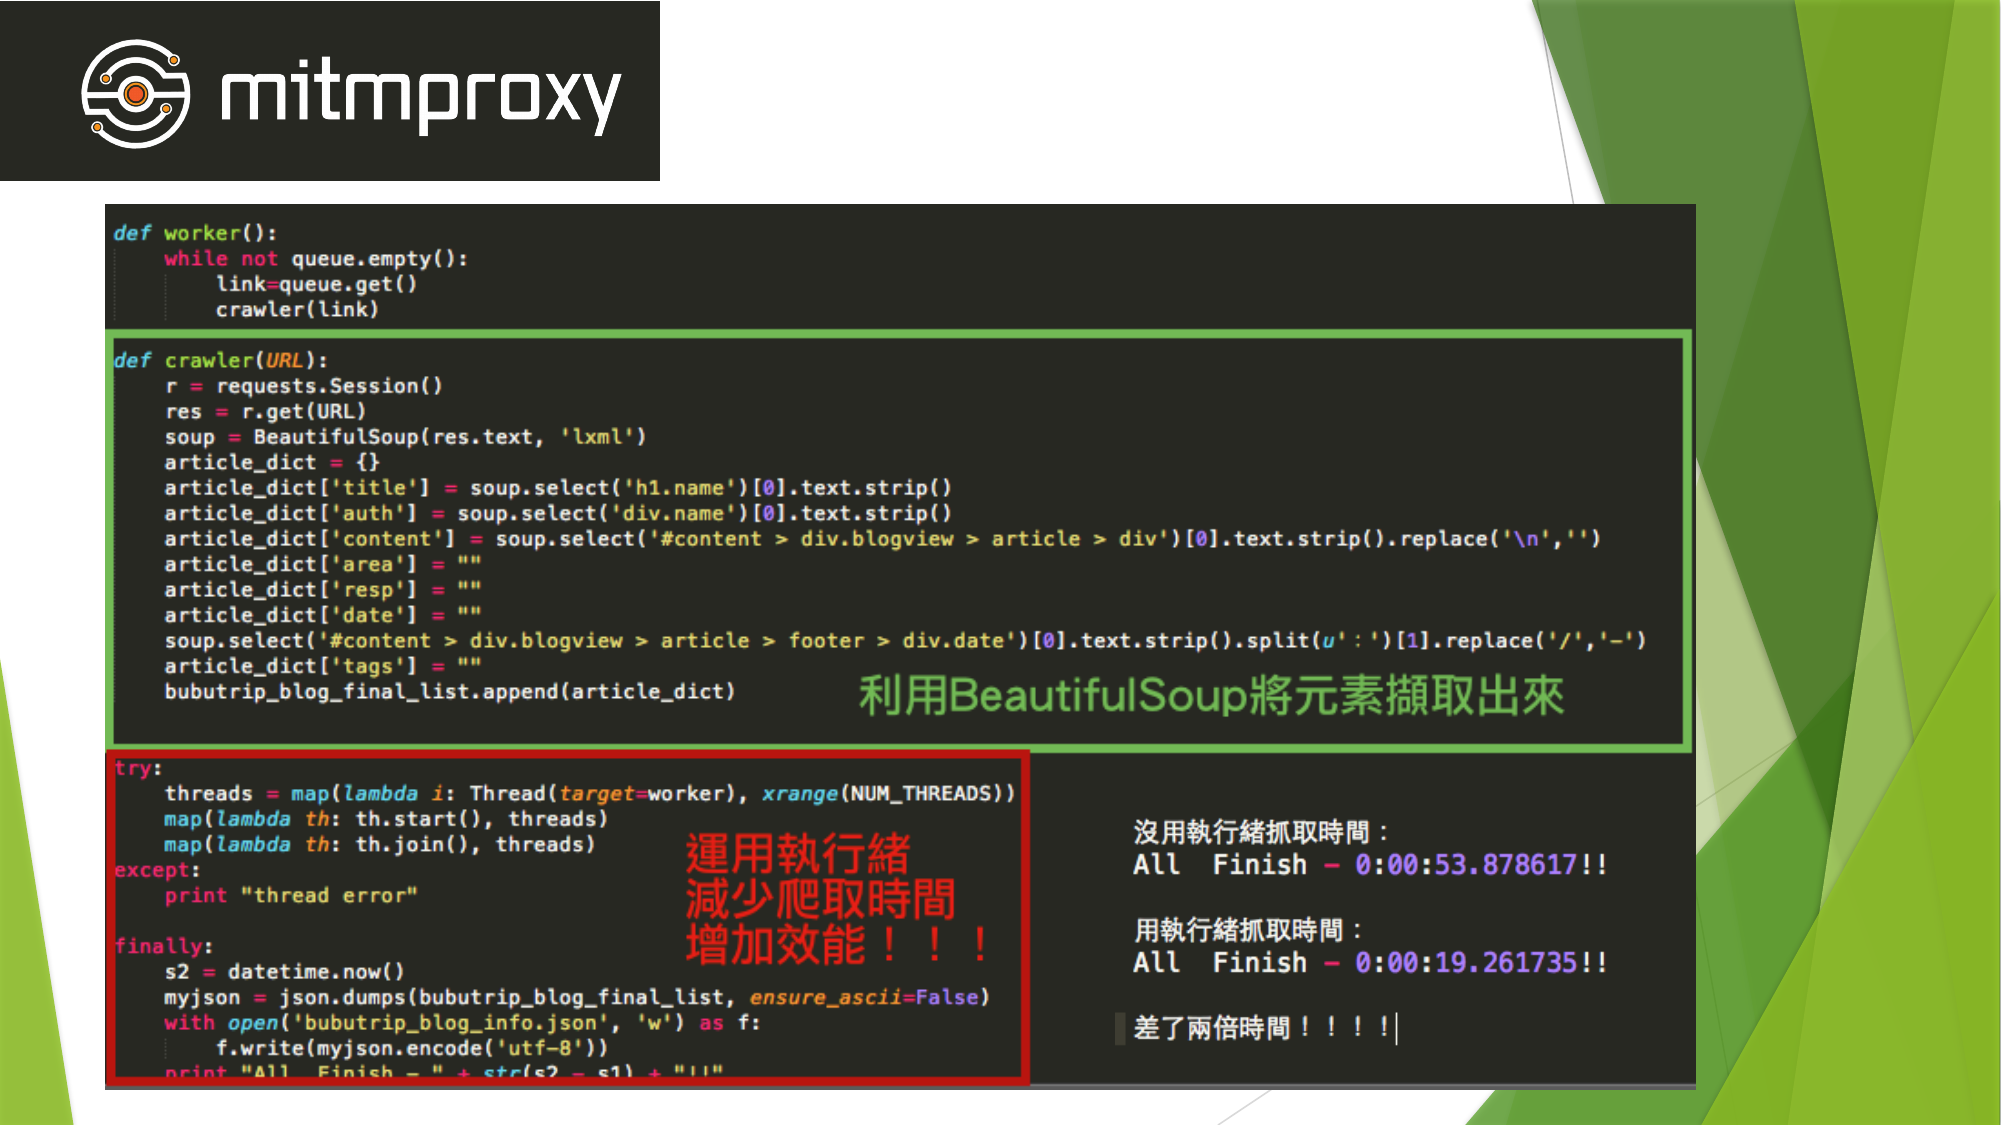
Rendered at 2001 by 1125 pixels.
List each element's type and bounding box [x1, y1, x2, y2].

picture [104, 203, 1697, 1091]
picture [0, 1, 661, 181]
